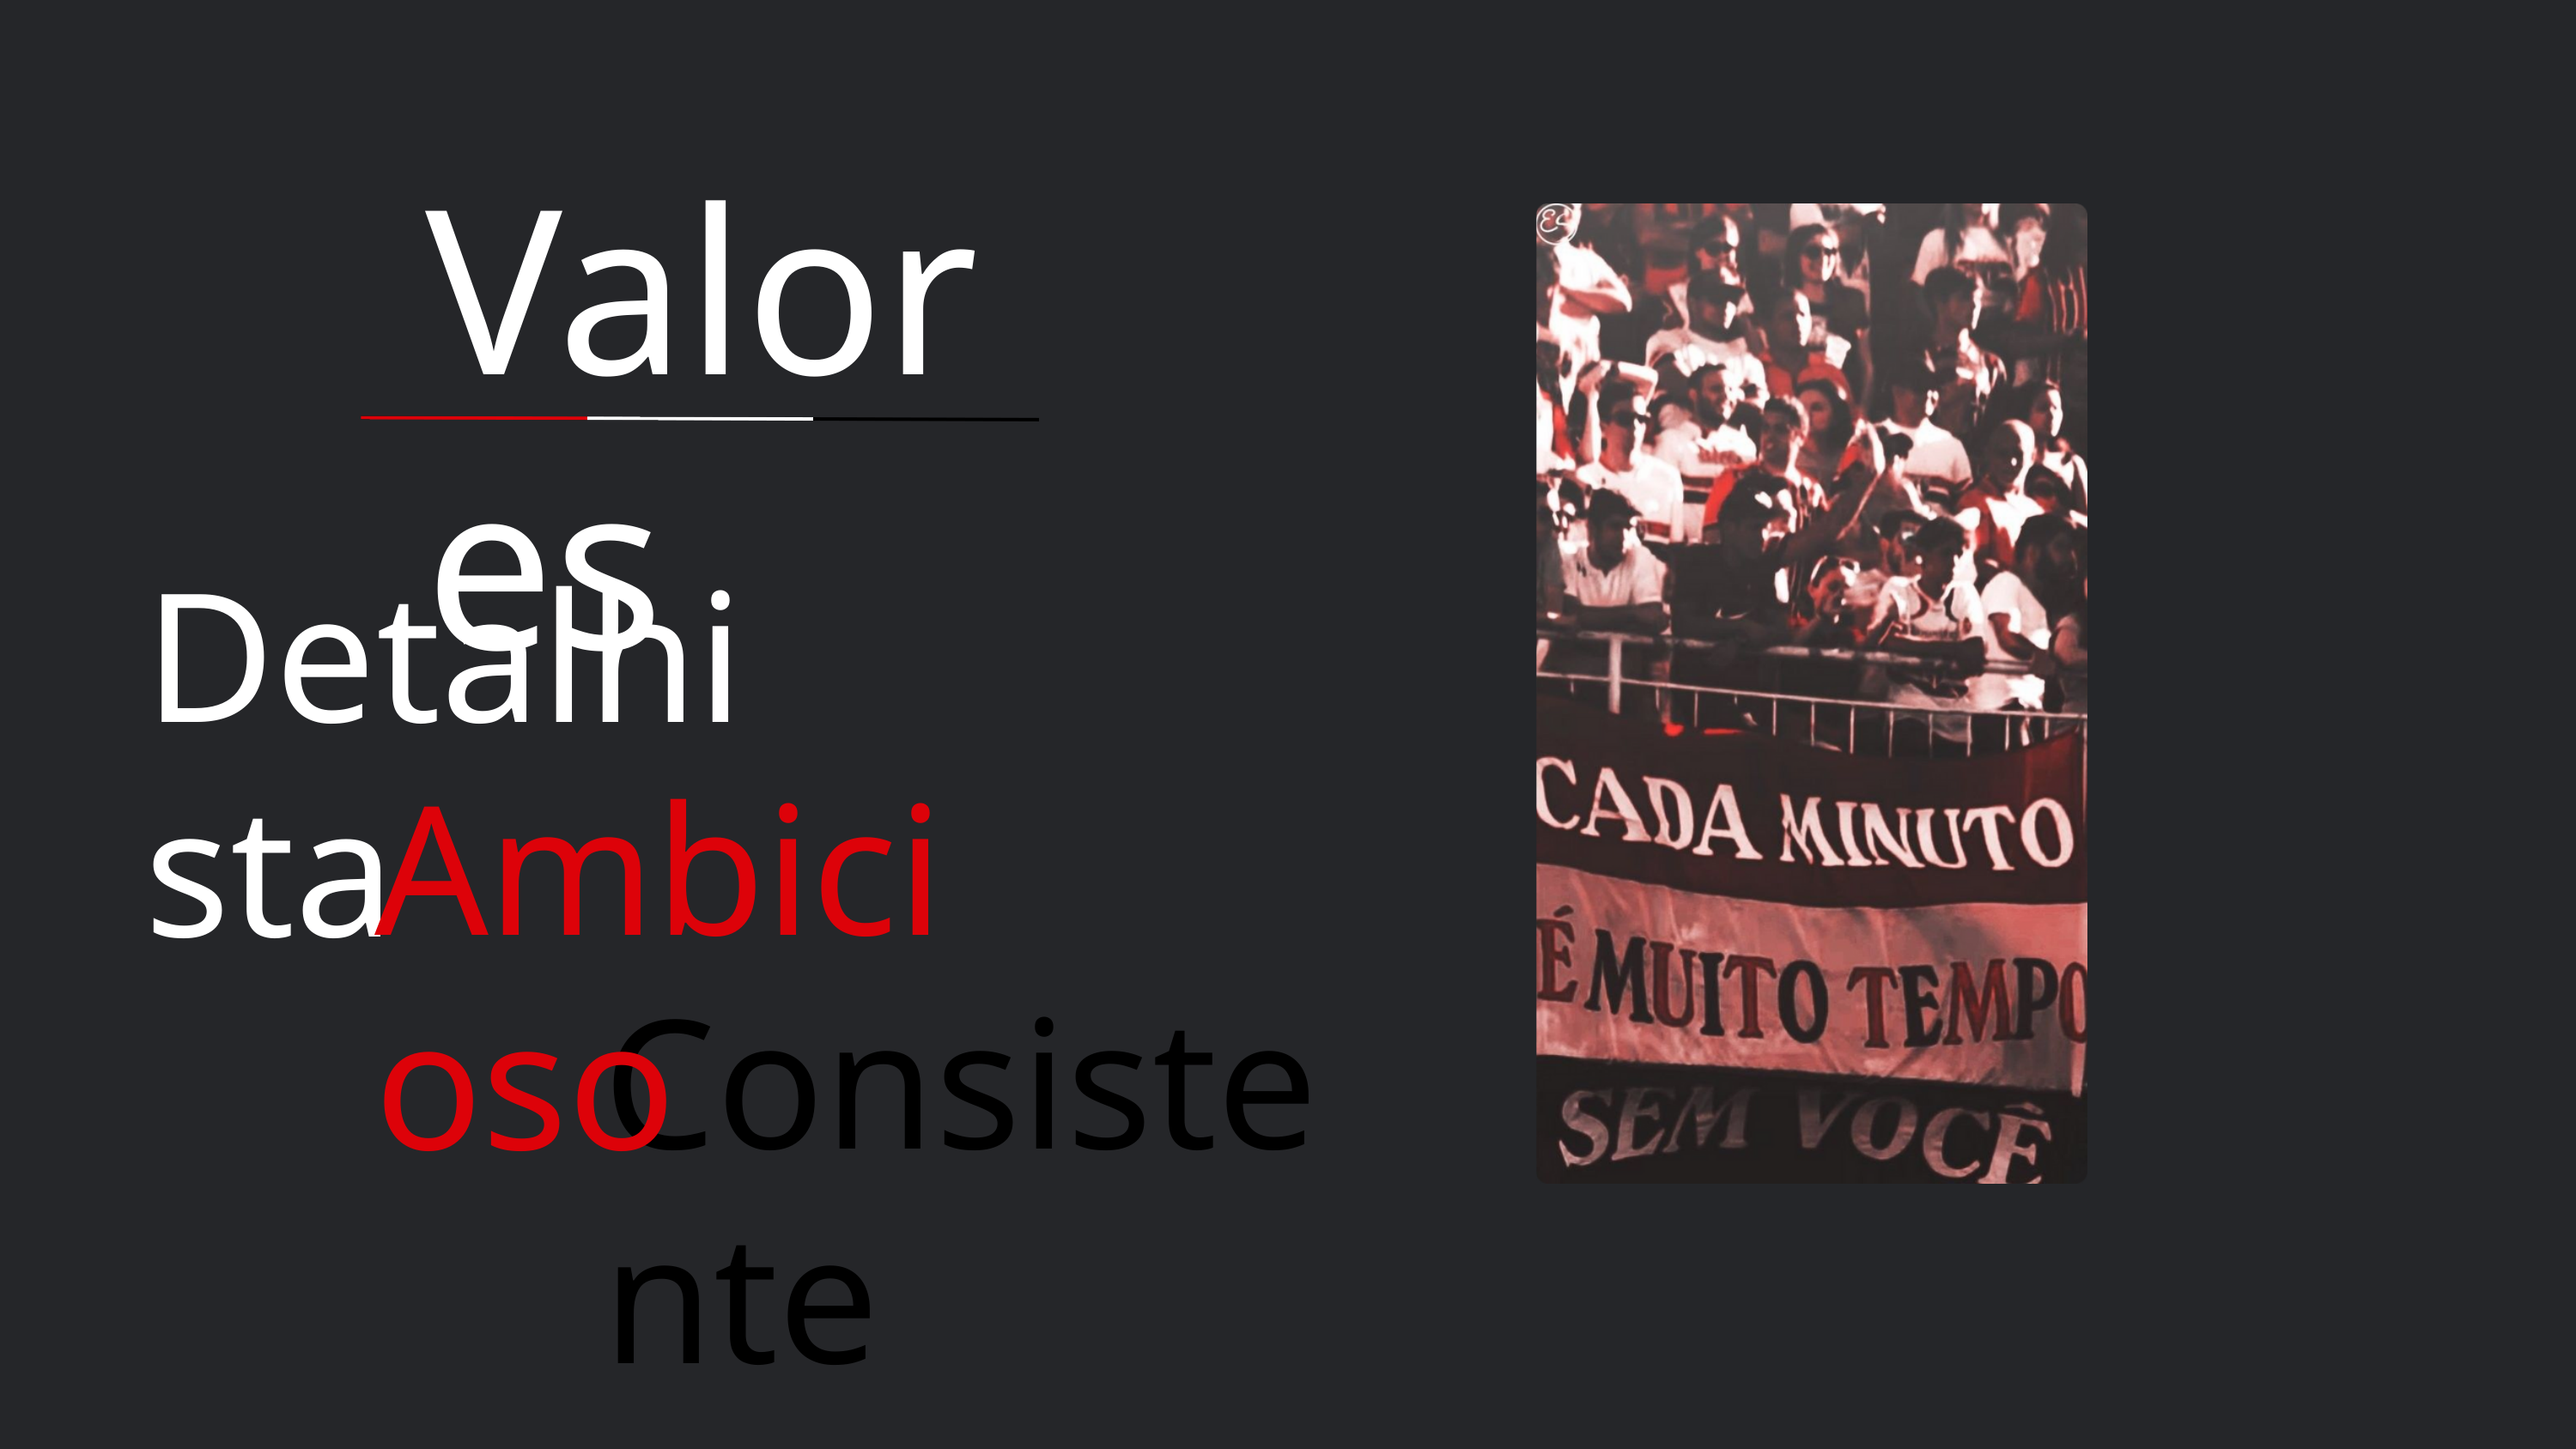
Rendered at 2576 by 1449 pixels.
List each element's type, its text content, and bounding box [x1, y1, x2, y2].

text_box [1536, 203, 2087, 1184]
text_box [361, 402, 1040, 435]
text_box Valores [425, 146, 975, 402]
text_box Detalhista [144, 543, 799, 973]
text_box Valores [425, 435, 975, 696]
text_box Consistente [603, 969, 1347, 1399]
text_box Ambicioso [374, 756, 1026, 1186]
